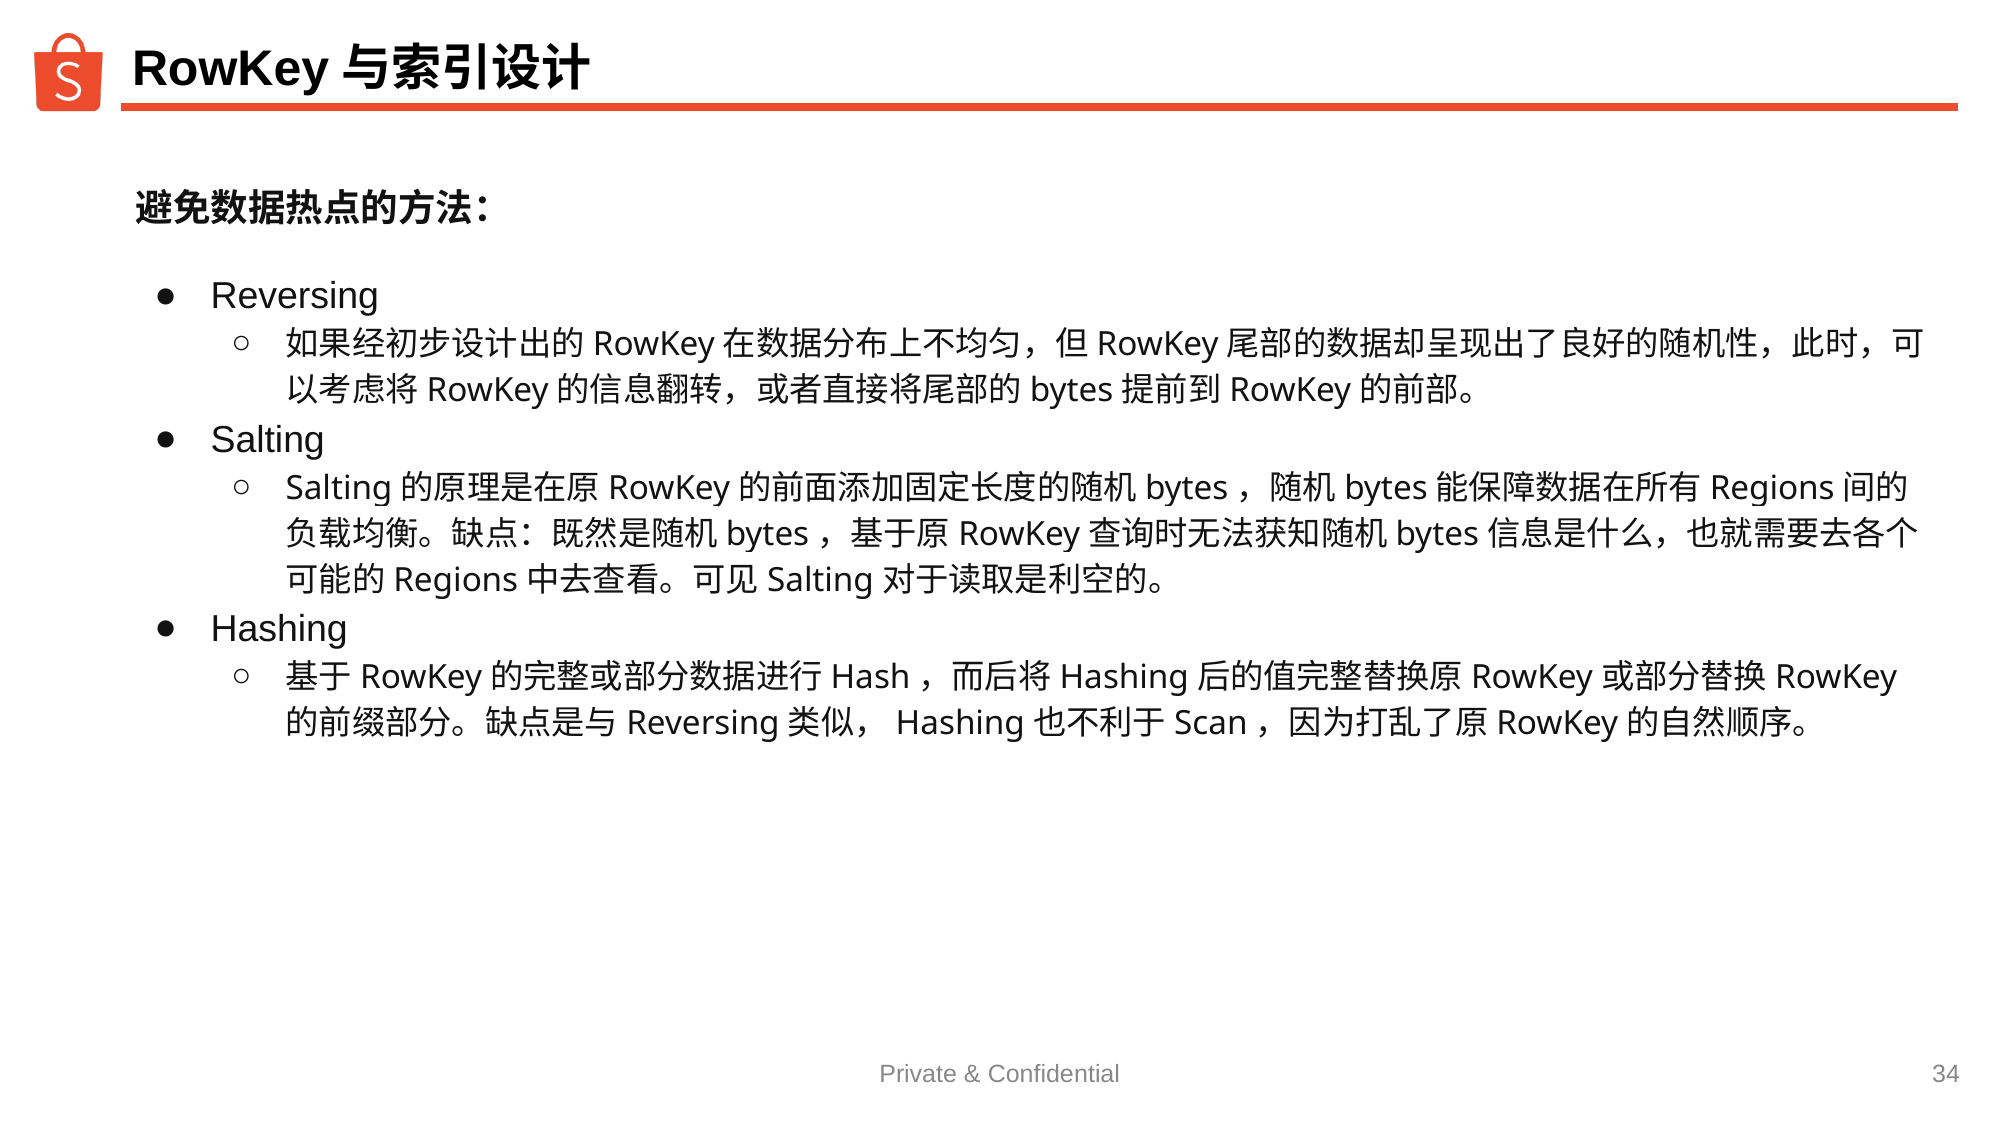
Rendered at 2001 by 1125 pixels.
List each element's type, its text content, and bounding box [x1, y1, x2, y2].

slide_number ‹#› [1901, 1051, 1968, 1095]
text_box 避免数据热点的方法： Reversing 如果经初步设计出的RowKey在数据分布上不均匀，但RowKey尾部的数据却呈现出了良好的随机性，此时，可以考虑将RowKey的信息翻转，或者直接将尾部的bytes提前到RowKey的前部。 Salting Salting的原理是在原RowKey的前面添加固定长度的随机bytes，随机bytes能保障数据在所有Regions间的负载均衡。缺点：既然是随机bytes，基于原RowKey查询时无法获知随机bytes信息是什么，也就需要去各个可能的Regions中去查看。可见Salting对于读取是利空的。 Hashing 基于RowKey的完整或部分数据进行Hash，而后将Hashing后的值完整替换原RowKey或部分替换RowKey的前缀部分。缺点是与Reversing类似，Hashing也不利于Scan，因为打乱了原RowKey的自然顺序。 [120, 162, 1954, 844]
title RowKey与索引设计 [120, 12, 1884, 108]
picture [34, 33, 108, 115]
text_box Private & Confidential [669, 1050, 1330, 1095]
